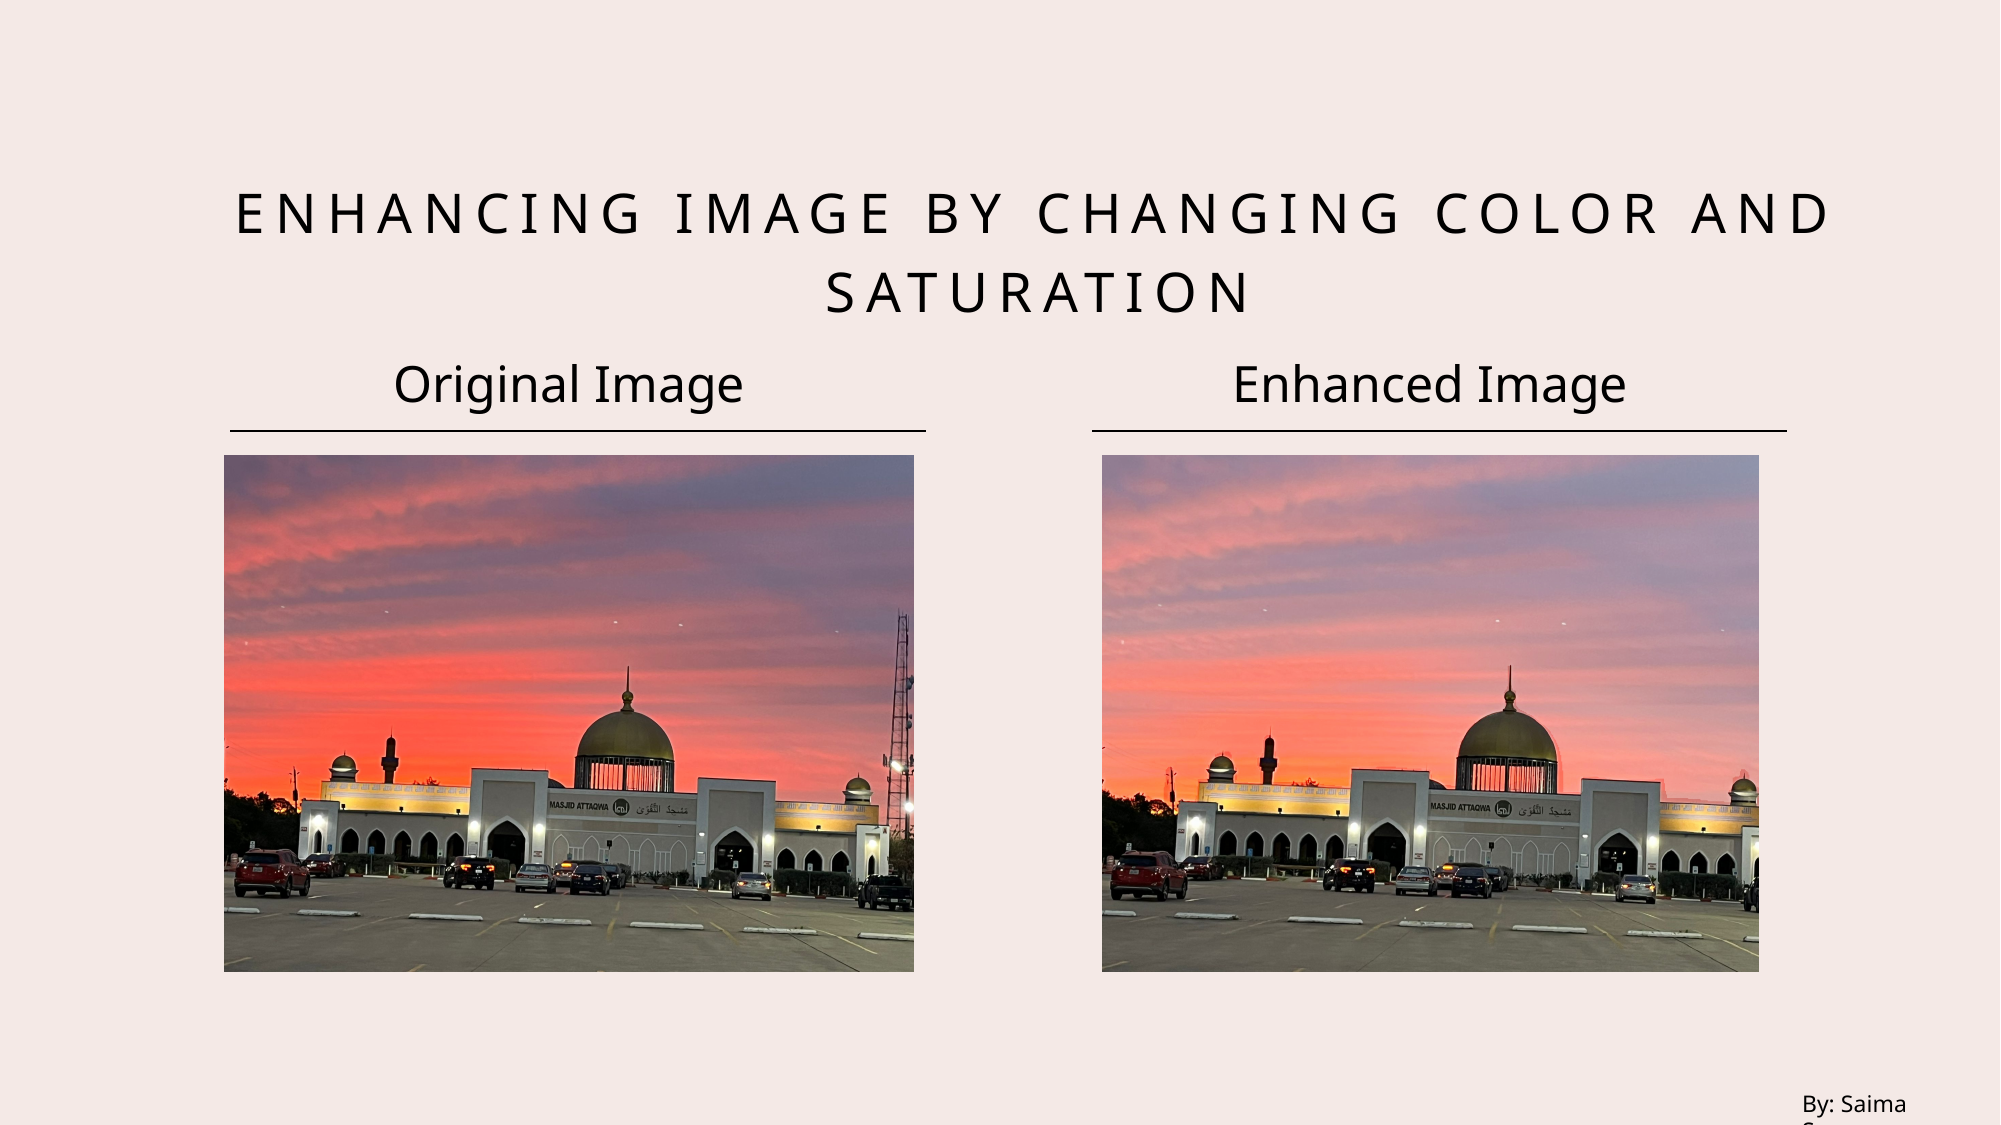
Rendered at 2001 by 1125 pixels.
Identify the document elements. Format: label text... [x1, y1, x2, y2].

list Enhanced Image [1073, 331, 1788, 421]
list Original Image [212, 331, 926, 421]
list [1102, 455, 1759, 973]
title Enhancing Image by changing color and Saturation [212, 158, 1863, 332]
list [224, 455, 914, 973]
text_box By: Saima Sano [1787, 1082, 1982, 1125]
